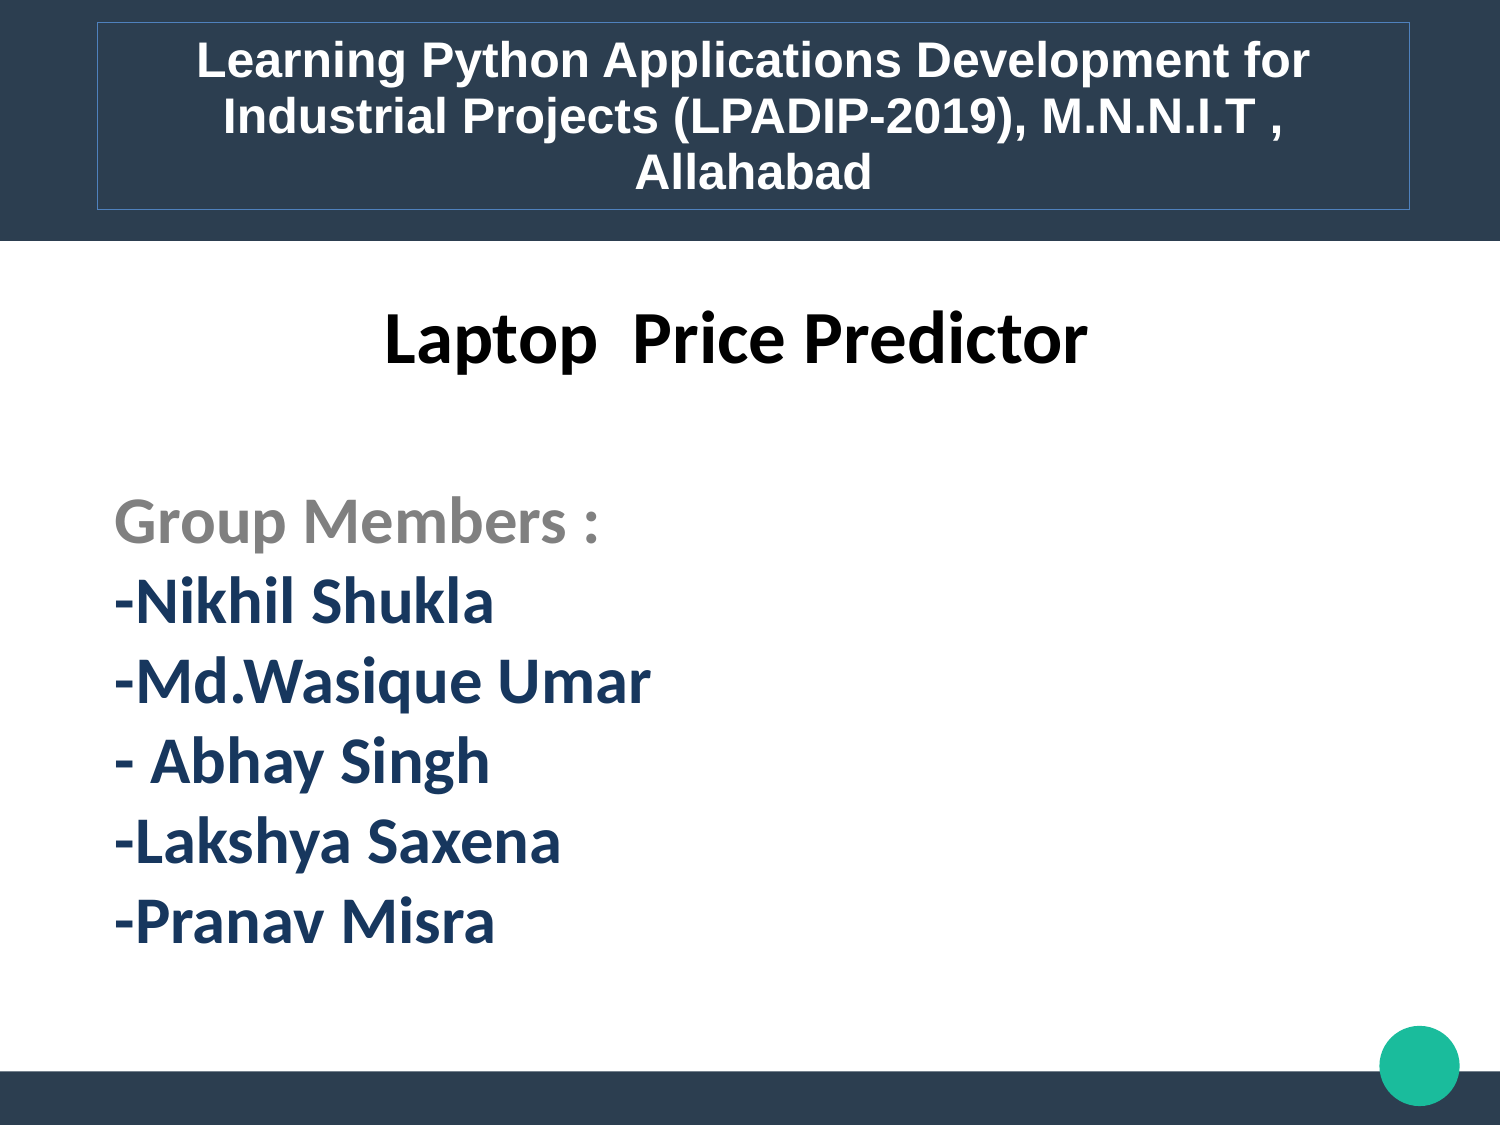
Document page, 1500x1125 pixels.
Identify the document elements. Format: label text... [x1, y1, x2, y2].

text_box Laptop Price Predictor Group Members : -Nikhil Shukla -Md.Wasique Umar - Abhay Singh -Lakshya Saxena -Pranav Misra [99, 299, 1375, 1050]
text_box Learning Python Applications Development for Industrial Projects (LPADIP-2019), M.N.N.I.T , Allahabad [97, 22, 1410, 210]
